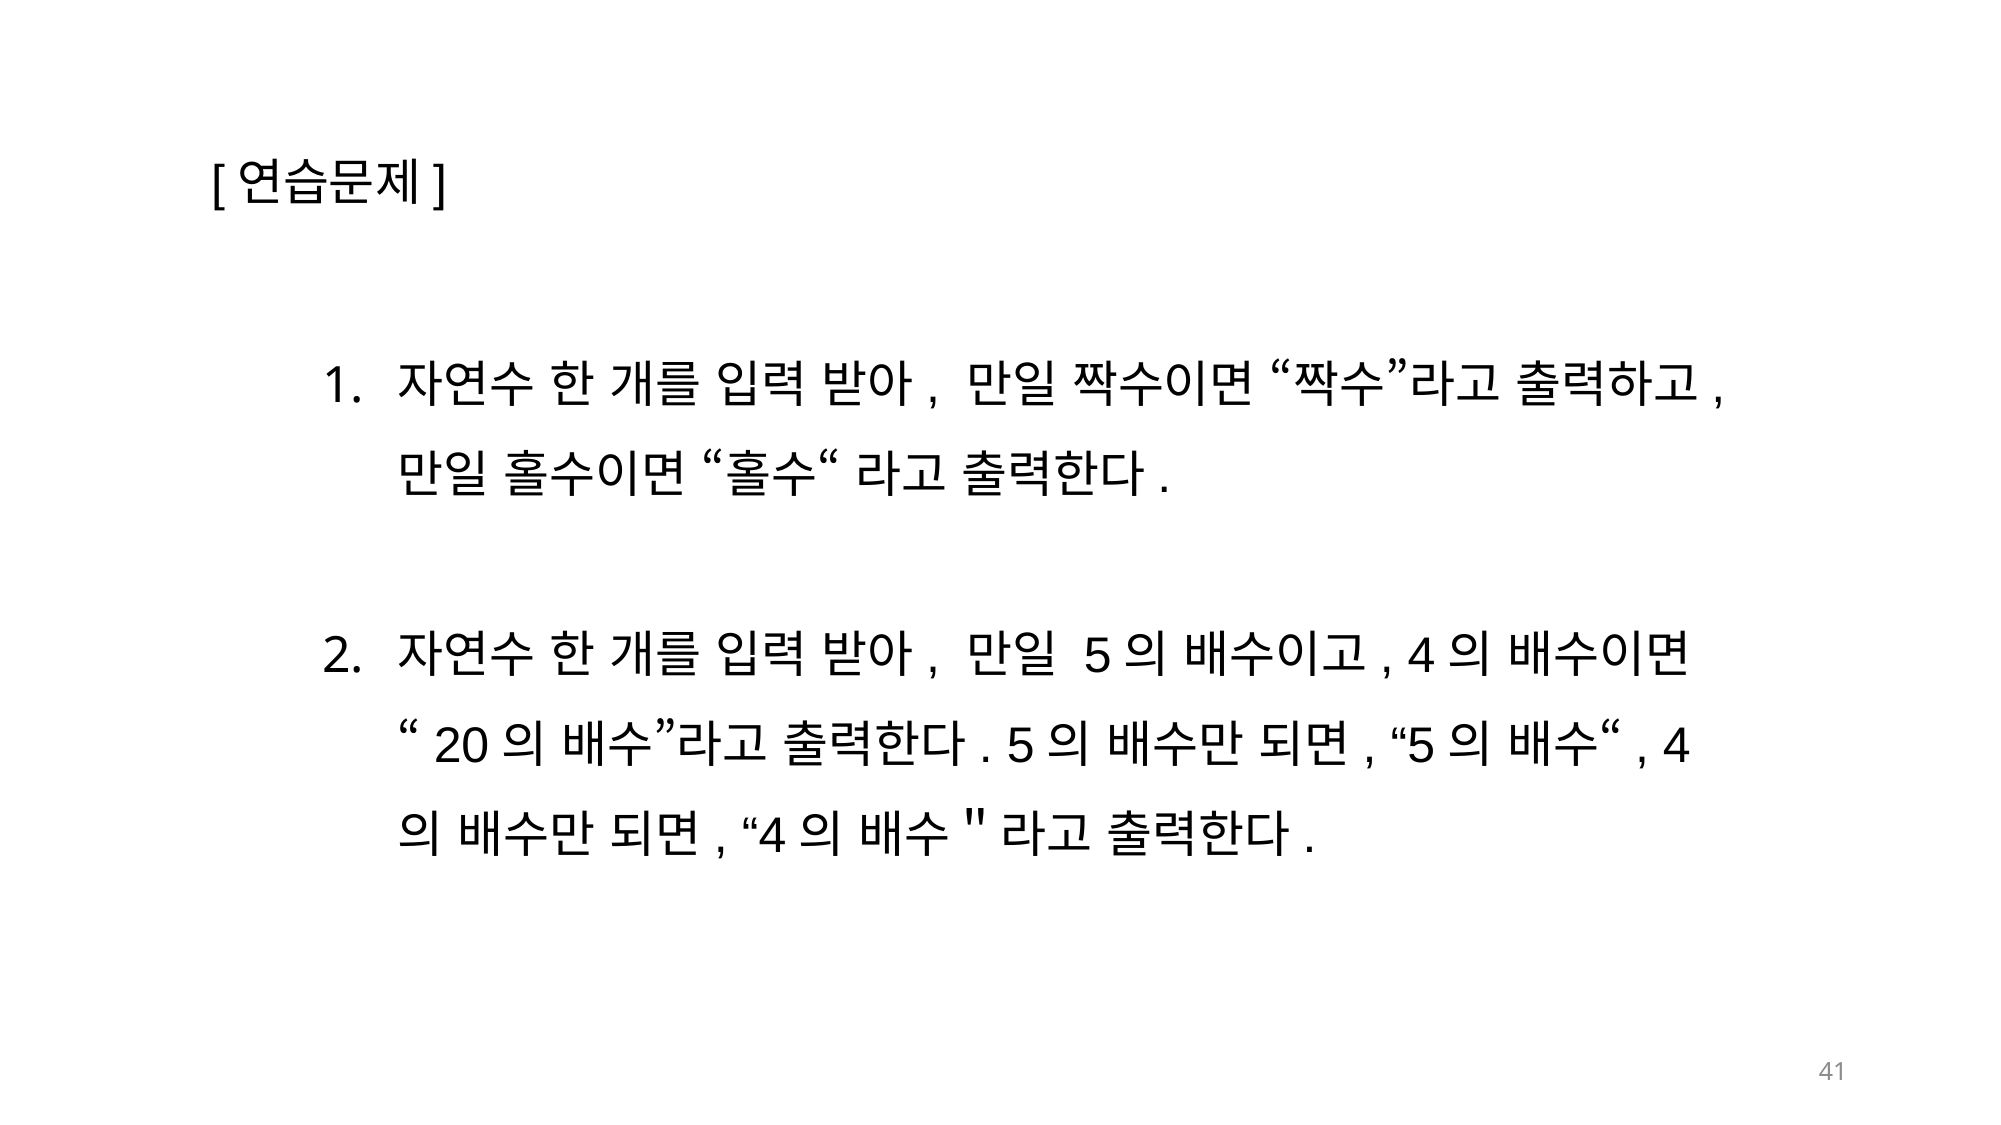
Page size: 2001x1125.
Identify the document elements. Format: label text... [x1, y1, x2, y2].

text_box 자연수 한 개를 입력 받아, 만일 짝수이면 “짝수”라고 출력하고, 만일 홀수이면 “홀수“ 라고 출력한다. 자연수 한 개를 입력 받아, 만일 5의 배수이고, 4의 배수이면 “20의 배수”라고 출력한다. 5의 배수만 되면, “5의 배수“, 4의 배수만 되면, “4의 배수＂라고 출력한다. [308, 314, 1747, 870]
text_box [연습문제] [196, 113, 462, 218]
slide_number 41 [1789, 1042, 1863, 1103]
